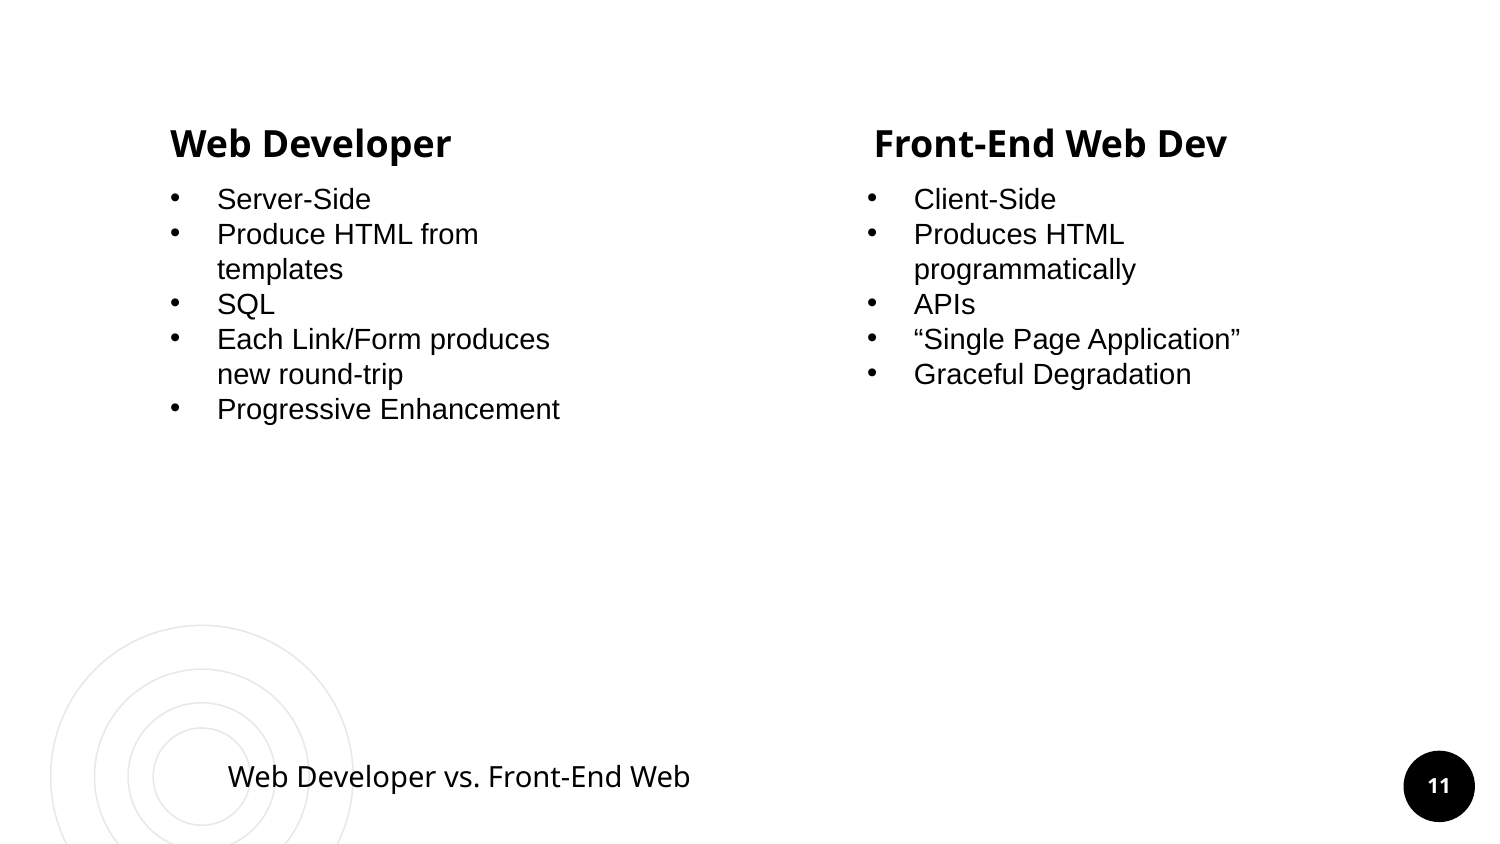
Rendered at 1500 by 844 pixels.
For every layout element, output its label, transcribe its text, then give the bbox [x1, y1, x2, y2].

slide_number 11 [1403, 750, 1475, 823]
list Web Developer vs. Front-End Web [175, 722, 932, 808]
text_box Client-Side Produces HTML programmatically APIs “Single Page Application” Graceful Degradation [852, 172, 1288, 398]
text_box Front-End Web Dev [858, 112, 1334, 173]
text_box Web Developer [155, 112, 631, 173]
text_box Server-Side Produce HTML from templates SQL Each Link/Form produces new round-trip Progressive Enhancement [155, 173, 592, 433]
